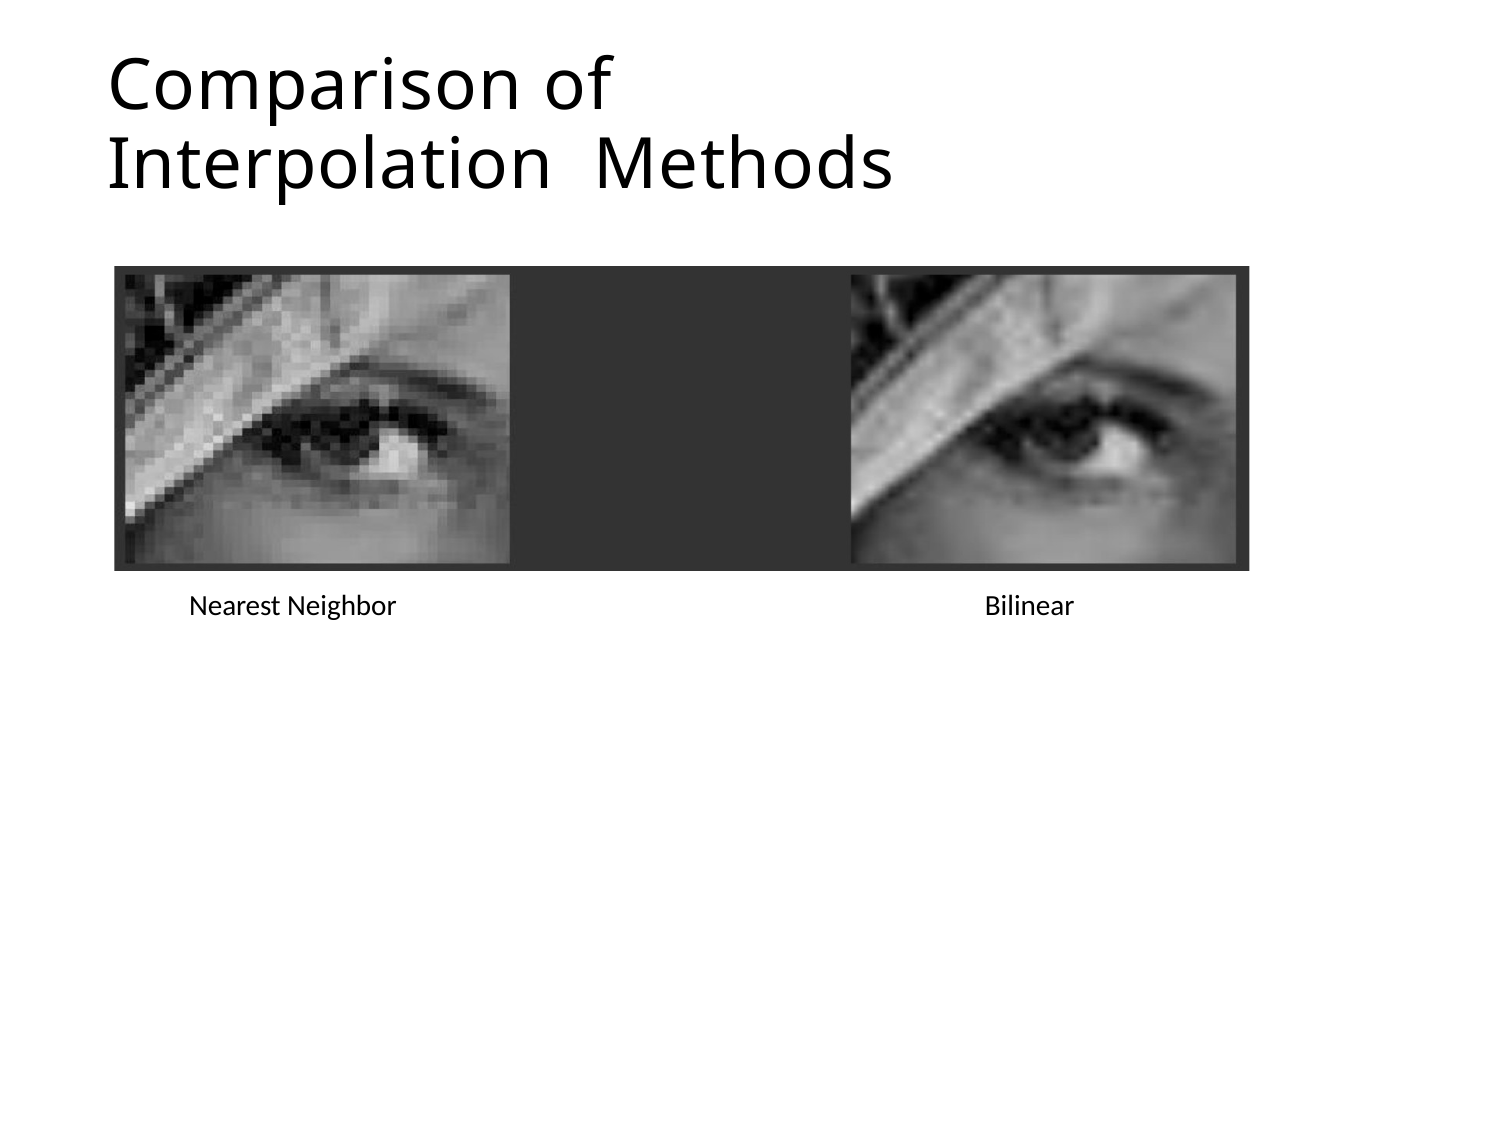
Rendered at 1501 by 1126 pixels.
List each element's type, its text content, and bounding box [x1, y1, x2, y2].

text_box Bilinear [983, 584, 1093, 621]
title Comparison of Interpolation Methods [105, 35, 1055, 234]
text_box Nearest Neighbor [187, 584, 436, 621]
text_box [114, 266, 1250, 571]
